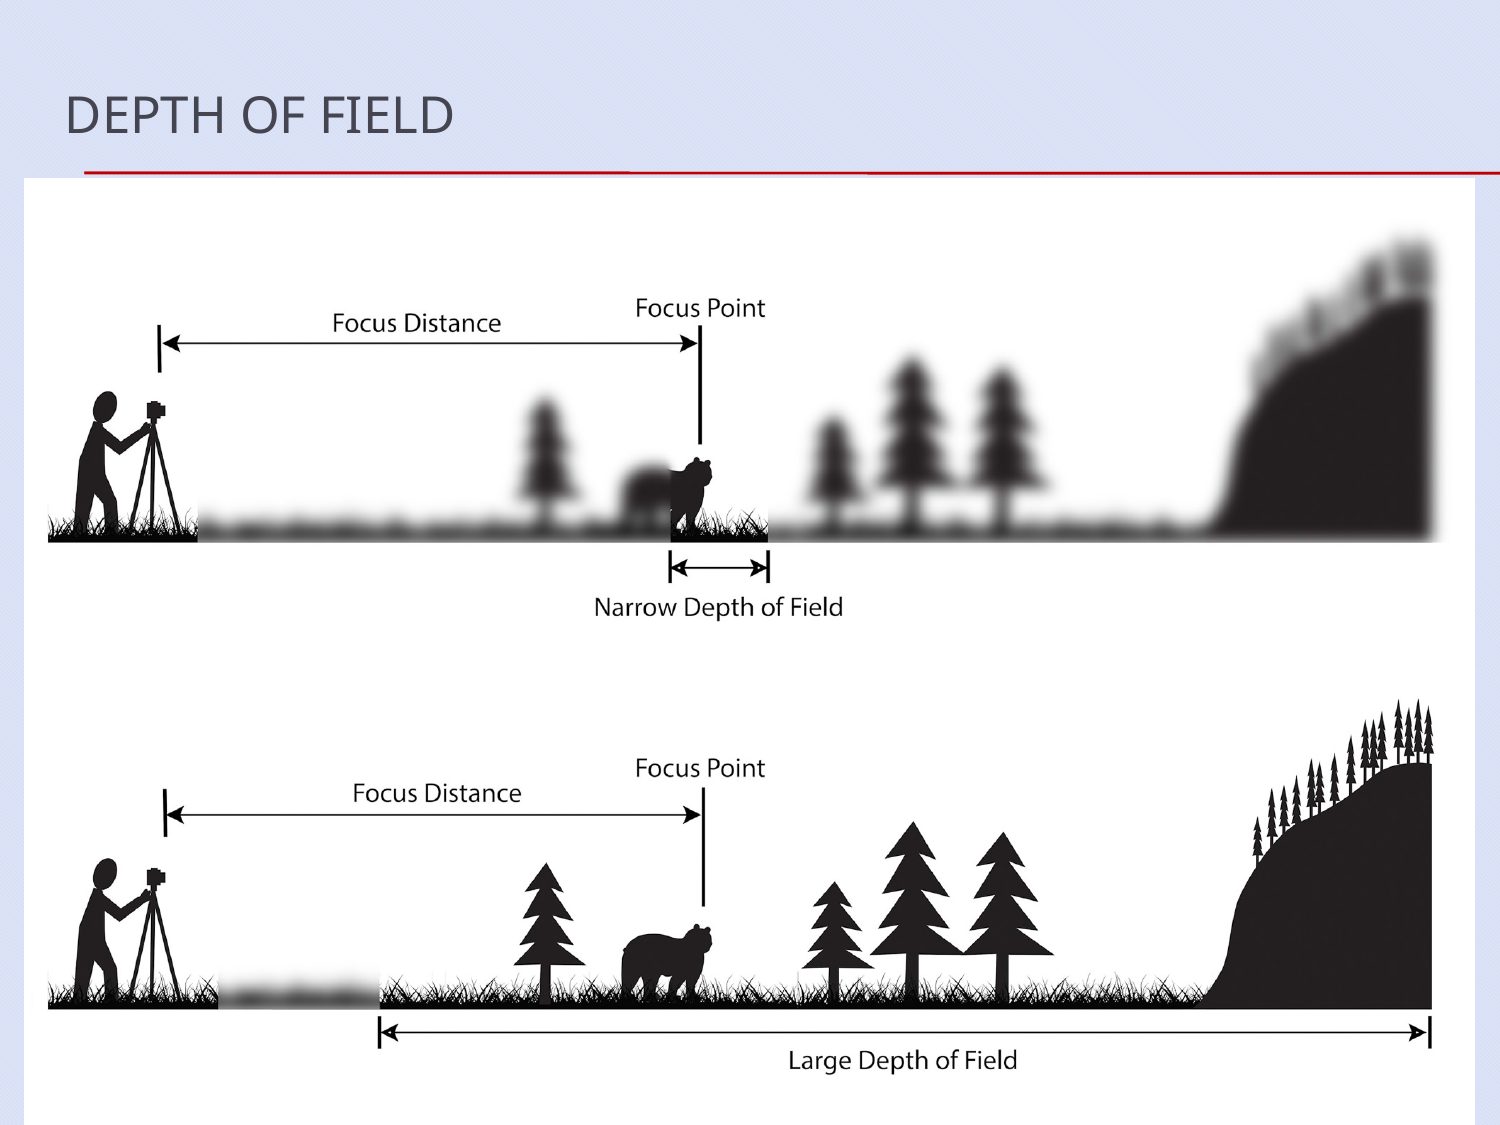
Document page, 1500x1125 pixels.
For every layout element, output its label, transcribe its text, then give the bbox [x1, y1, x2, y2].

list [24, 177, 1476, 1125]
title Depth of field [50, 75, 1475, 177]
